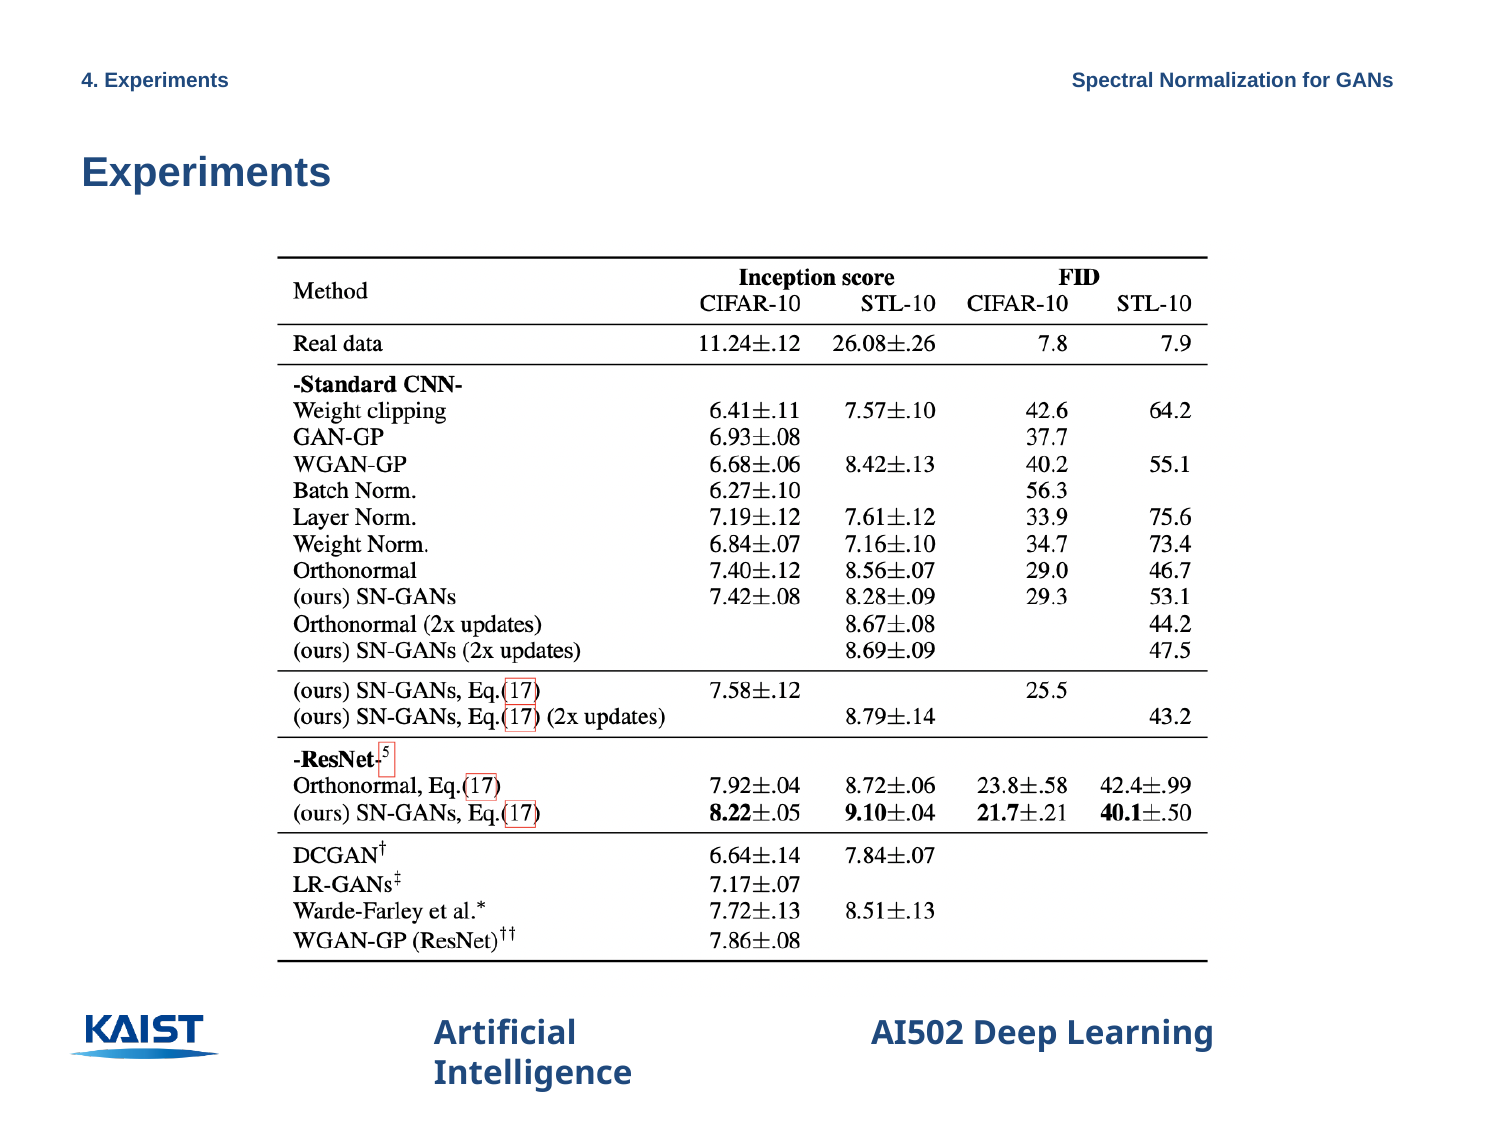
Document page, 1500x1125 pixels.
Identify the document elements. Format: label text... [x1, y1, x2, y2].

text_box Spectral Normalization for GANs [1057, 58, 1459, 99]
picture [68, 1015, 219, 1059]
text_box Experiments [66, 137, 680, 202]
text_box AI502 Deep Learning [856, 1003, 1365, 1059]
picture [250, 240, 1250, 997]
text_box Artificial Intelligence [419, 1005, 791, 1099]
text_box 4. Experiments [66, 58, 469, 99]
